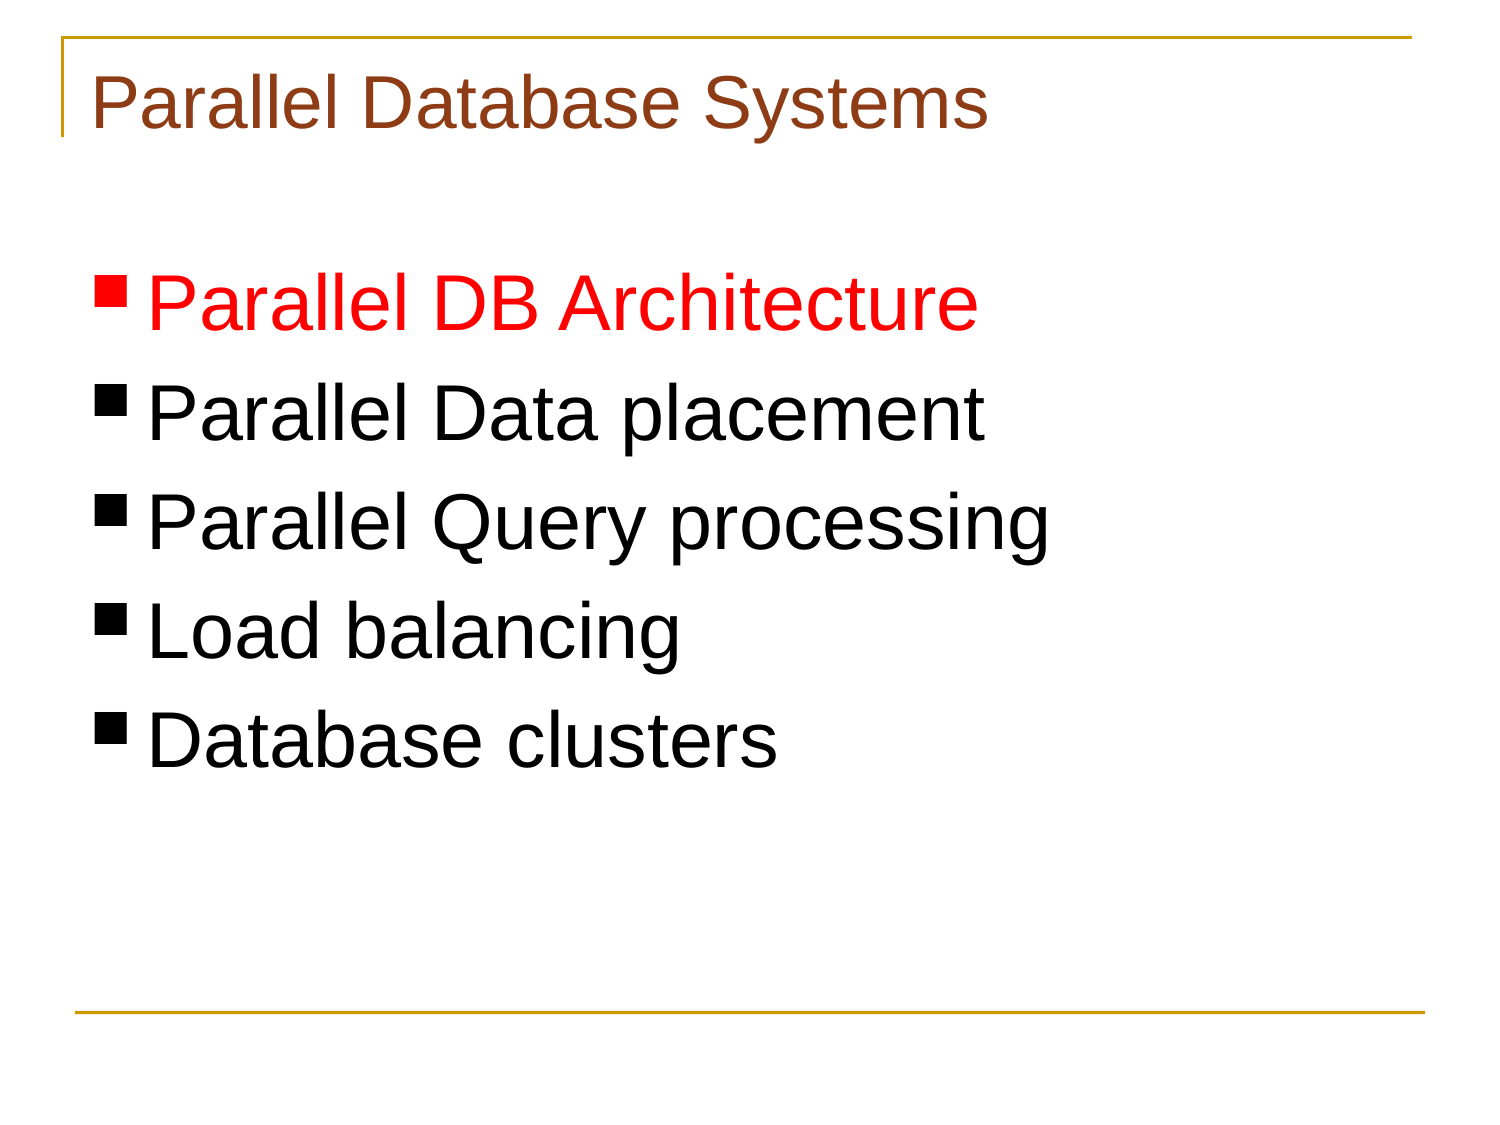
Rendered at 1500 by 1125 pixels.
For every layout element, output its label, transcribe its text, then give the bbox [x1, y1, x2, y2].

title Parallel Database Systems [74, 45, 1426, 233]
list Parallel DB Architecture Parallel Data placement Parallel Query processing Load balancing Database clusters [74, 262, 1426, 1006]
